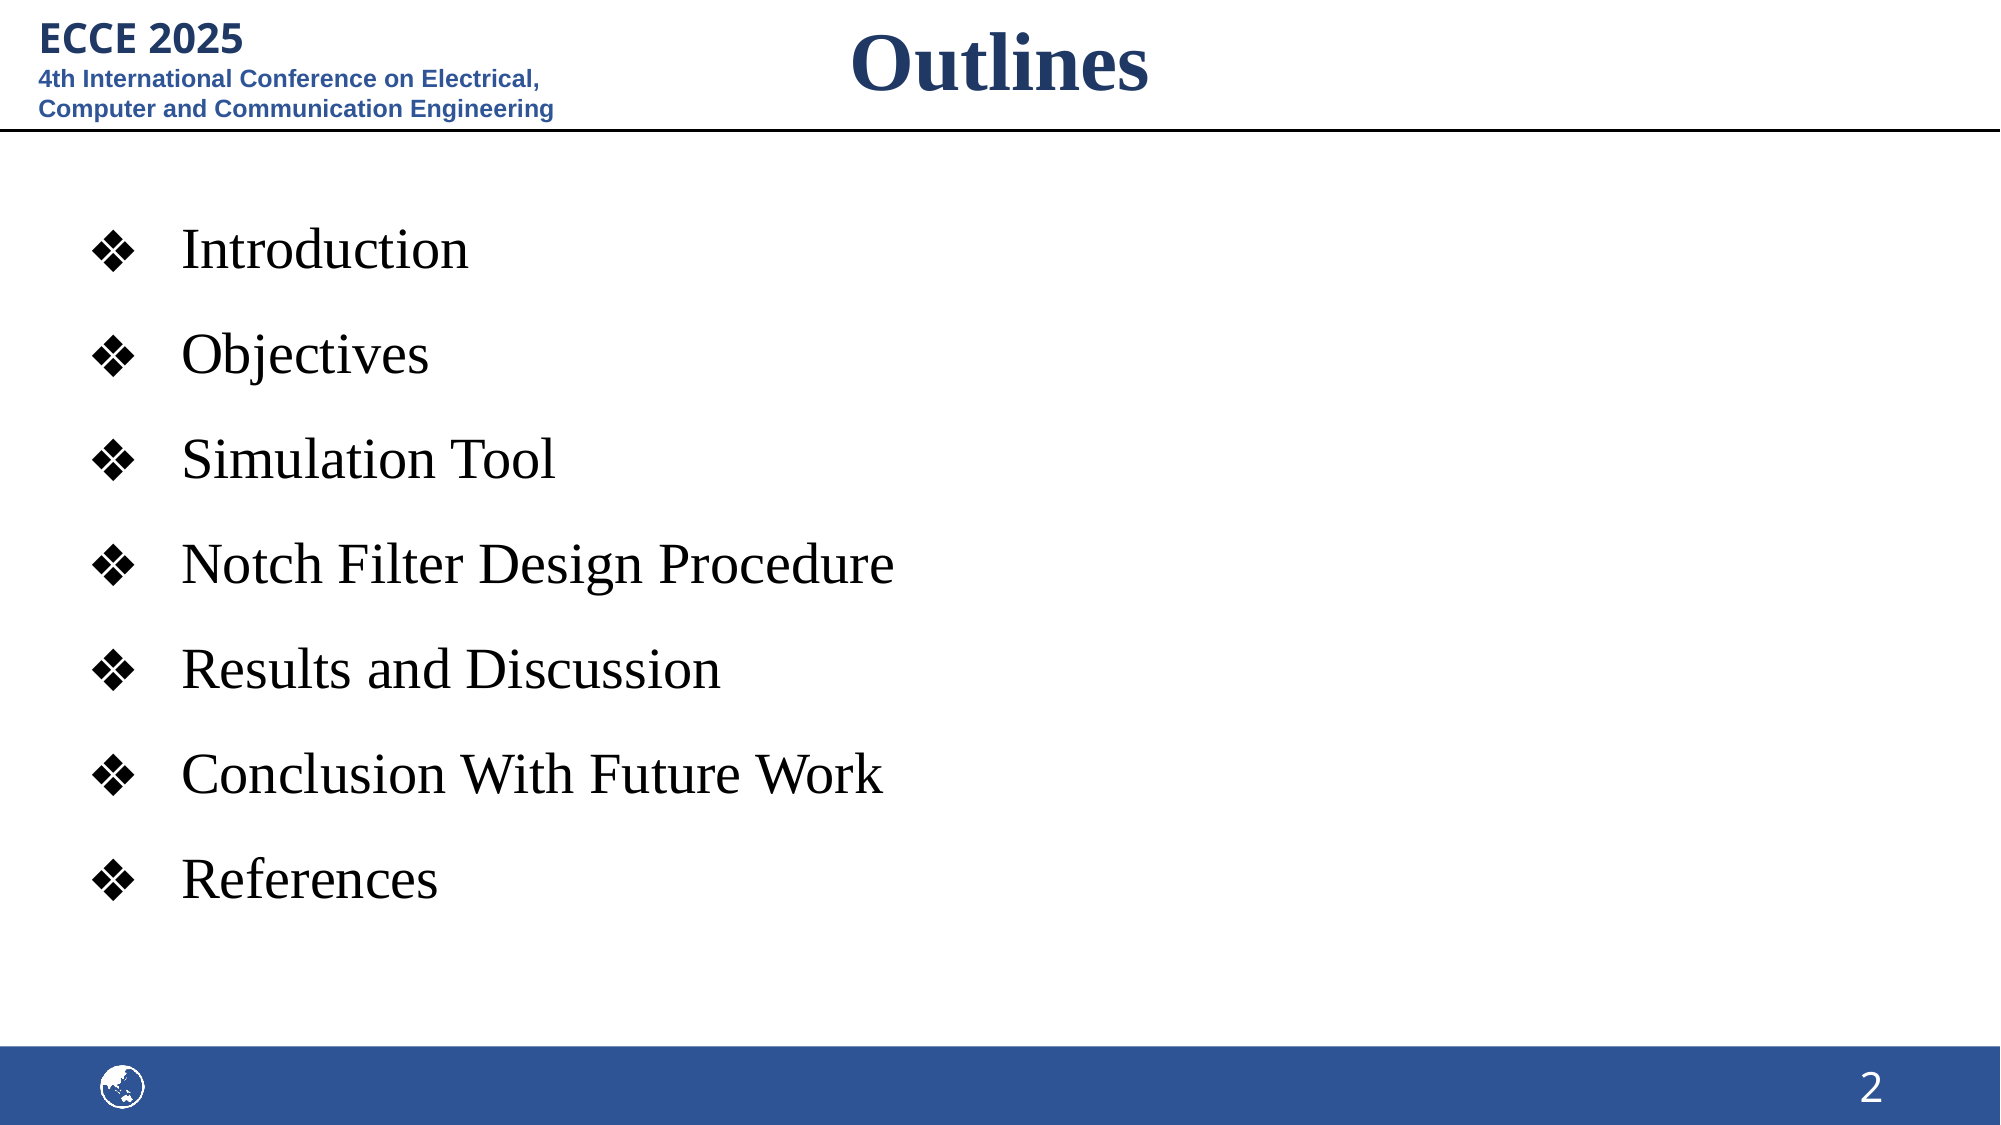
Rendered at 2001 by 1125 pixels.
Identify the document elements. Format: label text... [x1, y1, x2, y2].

text_box Outlines [800, 0, 1200, 115]
text_box Introduction Objectives Simulation Tool Notch Filter Design Procedure Results and Discussion Conclusion With Future Work References [72, 168, 1051, 918]
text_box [94, 1059, 764, 1115]
text_box ECCE 2025 4th International Conference on Electrical, Computer and Communication Engineering [23, 4, 621, 130]
text_box 2 [0, 1046, 2000, 1125]
text_box [0, 0, 2000, 129]
